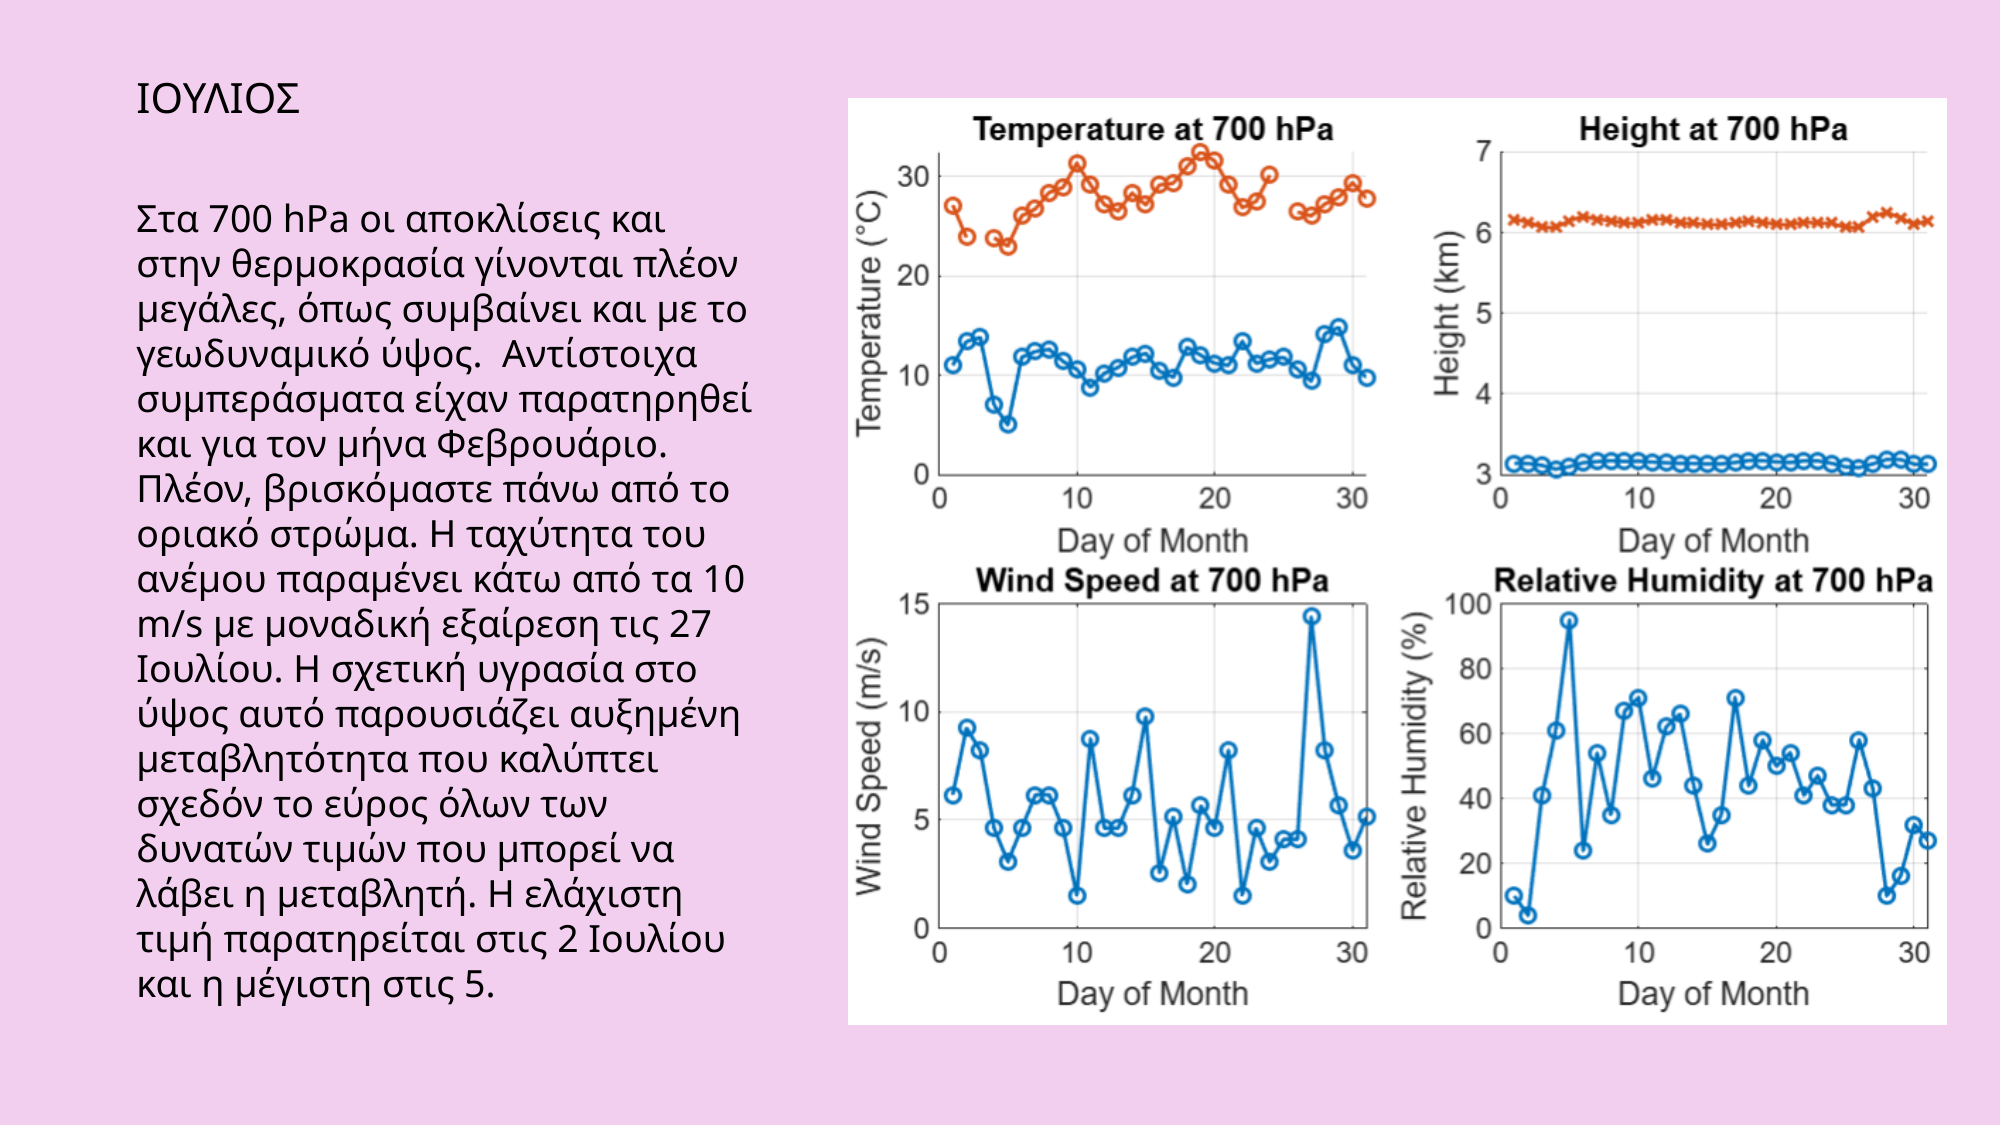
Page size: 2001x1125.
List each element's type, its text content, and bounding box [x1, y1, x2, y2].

picture [847, 97, 1947, 1026]
text_box Στα 700 hPa οι αποκλίσεις και στην θερμοκρασία γίνονται πλέον μεγάλες, όπως συμβαίνει και με το γεωδυναμικό ύψος. Αντίστοιχα συμπεράσματα είχαν παρατηρηθεί και για τον μήνα Φεβρουάριο. Πλέον, βρισκόμαστε πάνω από το οριακό στρώμα. Η ταχύτητα του ανέμου παραμένει κάτω από τα 10 m/s με μοναδική εξαίρεση τις 27 Ιουλίου. Η σχετική υγρασία στο ύψος αυτό παρουσιάζει αυξημένη μεταβλητότητα που καλύπτει σχεδόν το εύρος όλων των δυνατών τιμών που μπορεί να λάβει η μεταβλητή. Η ελάχιστη τιμή παρατηρείται στις 2 Ιουλίου και η μέγιστη στις 5. [121, 187, 769, 1013]
text_box ΙΟΥΛΙΟΣ [121, 64, 809, 130]
